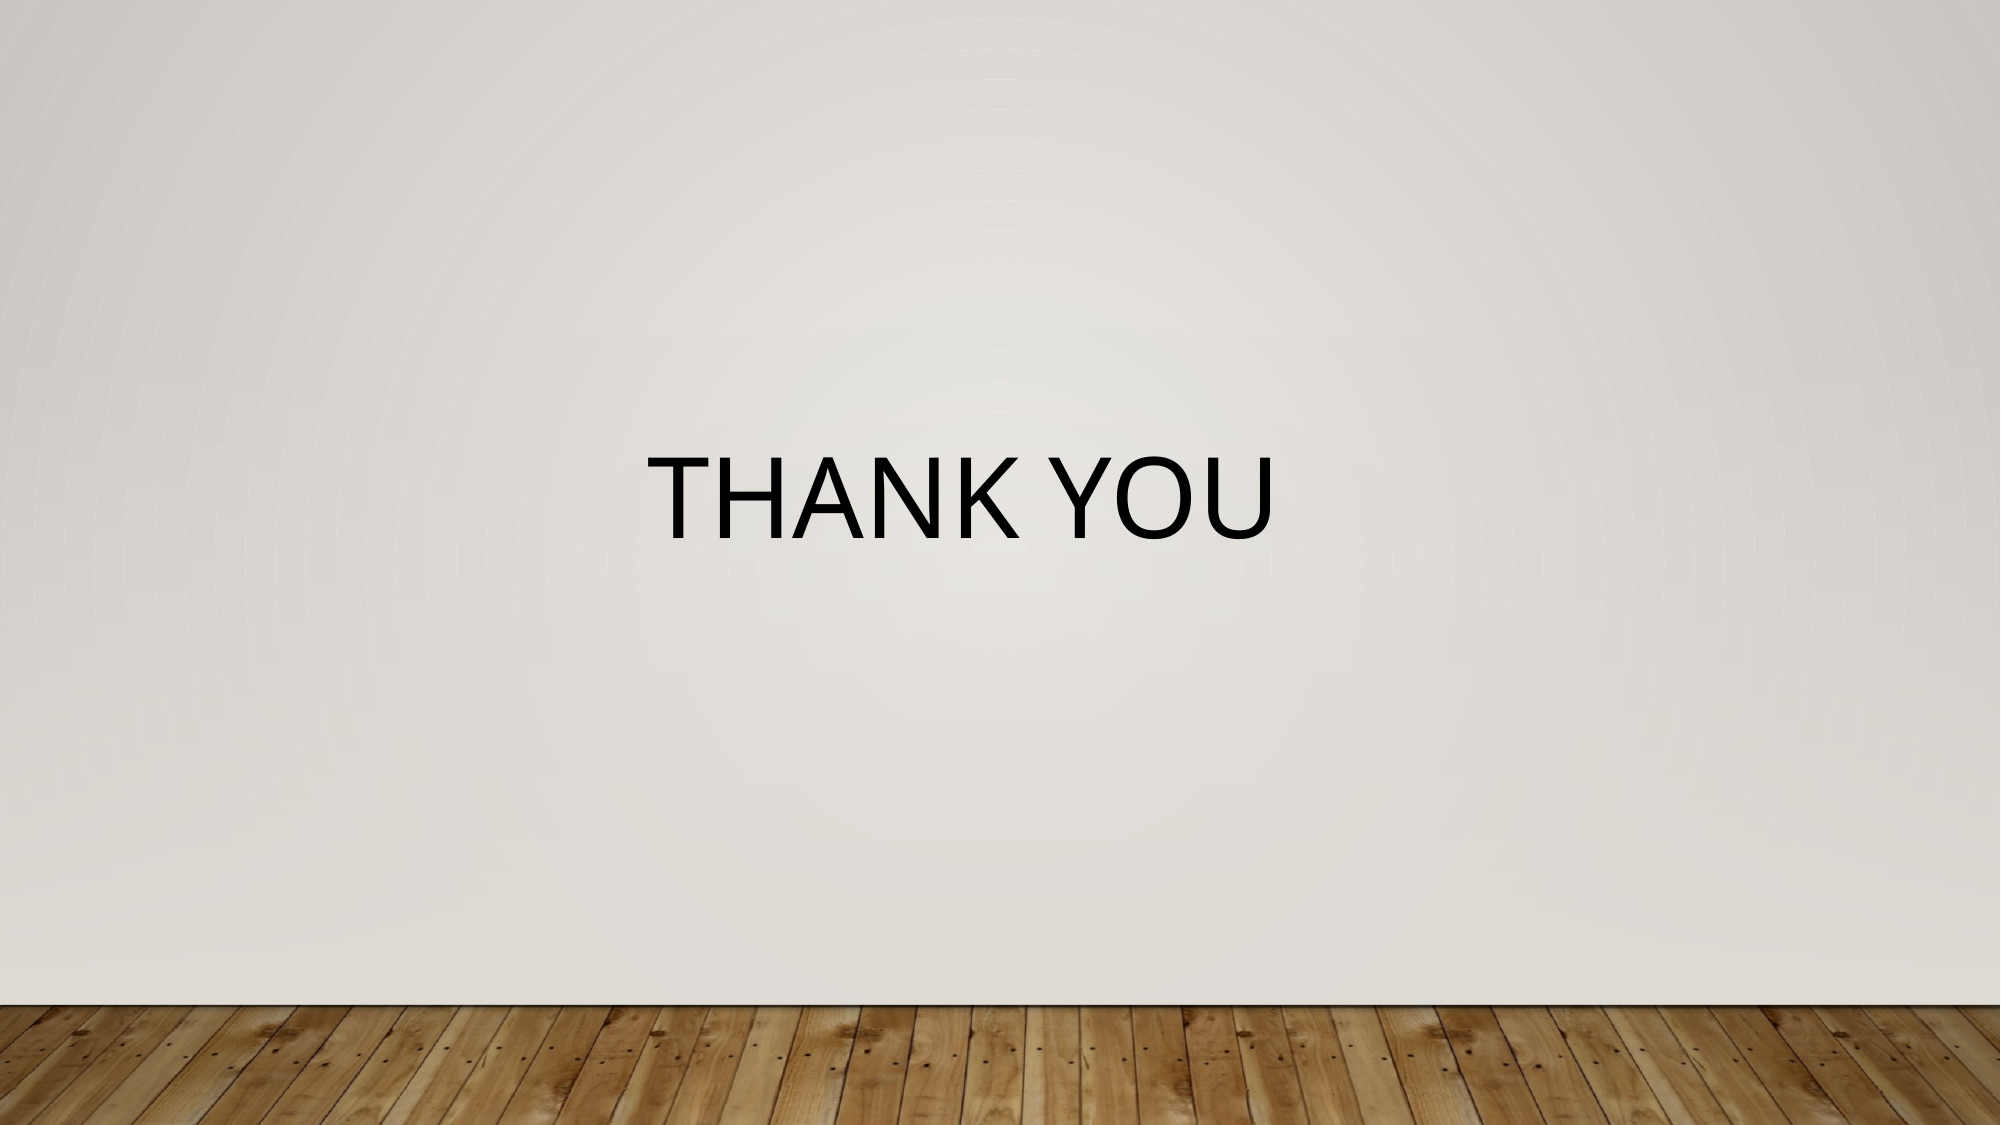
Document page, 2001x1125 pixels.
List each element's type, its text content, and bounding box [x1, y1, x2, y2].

text_box THANK YOU [631, 418, 1326, 569]
picture [0, 1005, 2000, 1125]
